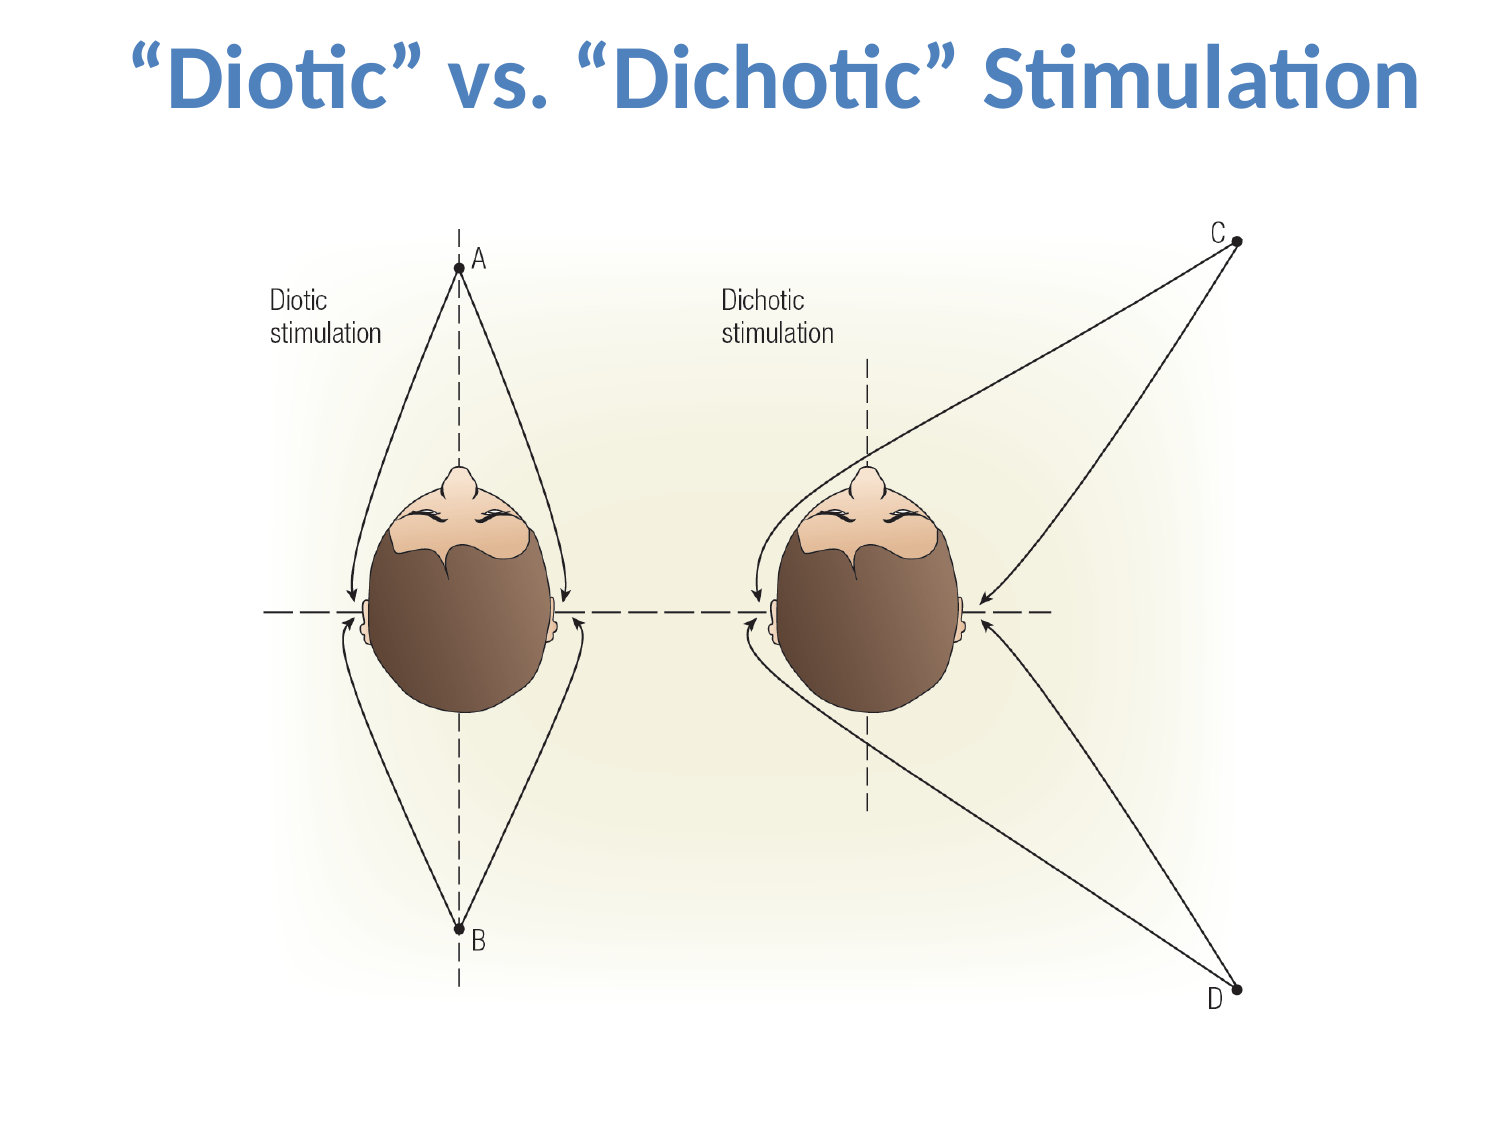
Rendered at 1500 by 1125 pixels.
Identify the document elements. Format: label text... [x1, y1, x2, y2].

title “Diotic” vs. “Dichotic” Stimulation [99, 3, 1450, 141]
picture [255, 213, 1244, 1013]
